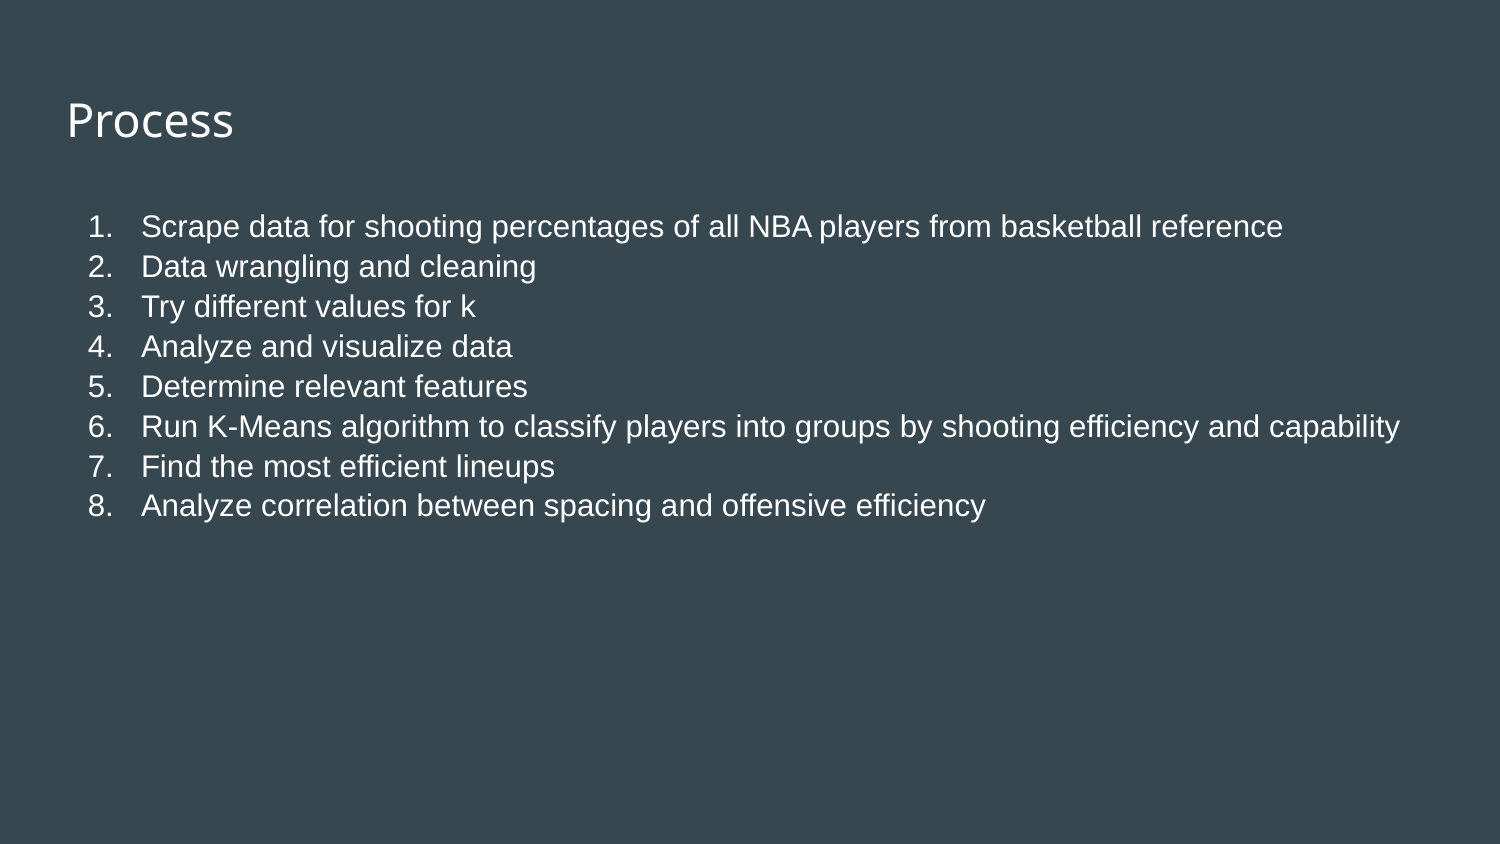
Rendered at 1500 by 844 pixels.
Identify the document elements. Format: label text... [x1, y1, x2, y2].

title Process [51, 72, 1449, 167]
list Scrape data for shooting percentages of all NBA players from basketball reference Data wrangling and cleaning Try different values for k Analyze and visualize data Determine relevant features Run K-Means algorithm to classify players into groups by shooting efficiency and capability Find the most efficient lineups Analyze correlation between spacing and offensive efficiency [51, 189, 1449, 750]
